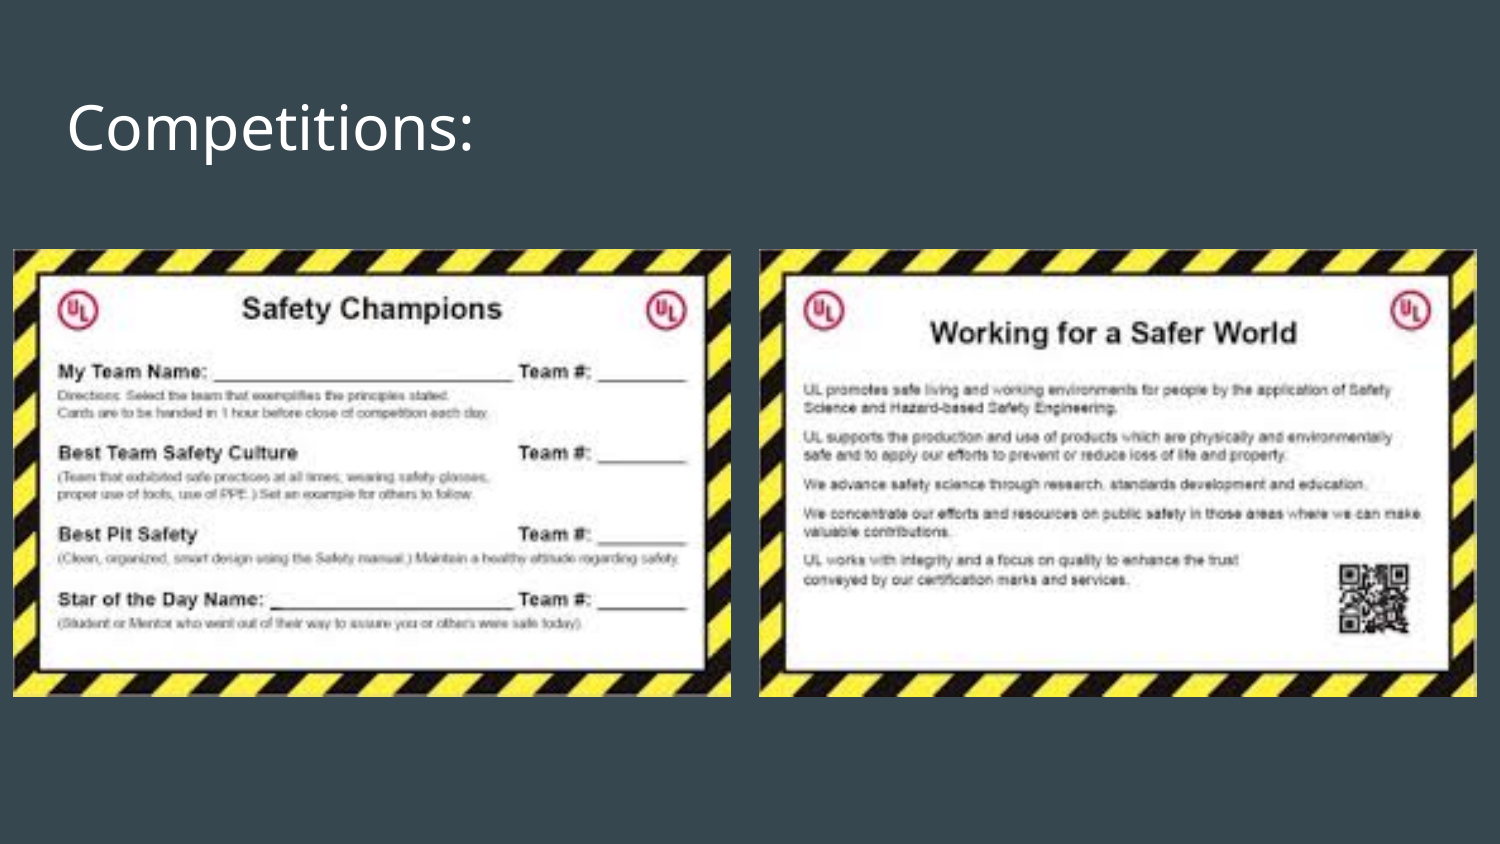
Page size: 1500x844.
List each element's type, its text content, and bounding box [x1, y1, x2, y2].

picture [12, 249, 731, 698]
title Competitions: [51, 72, 1449, 167]
picture [759, 249, 1477, 698]
